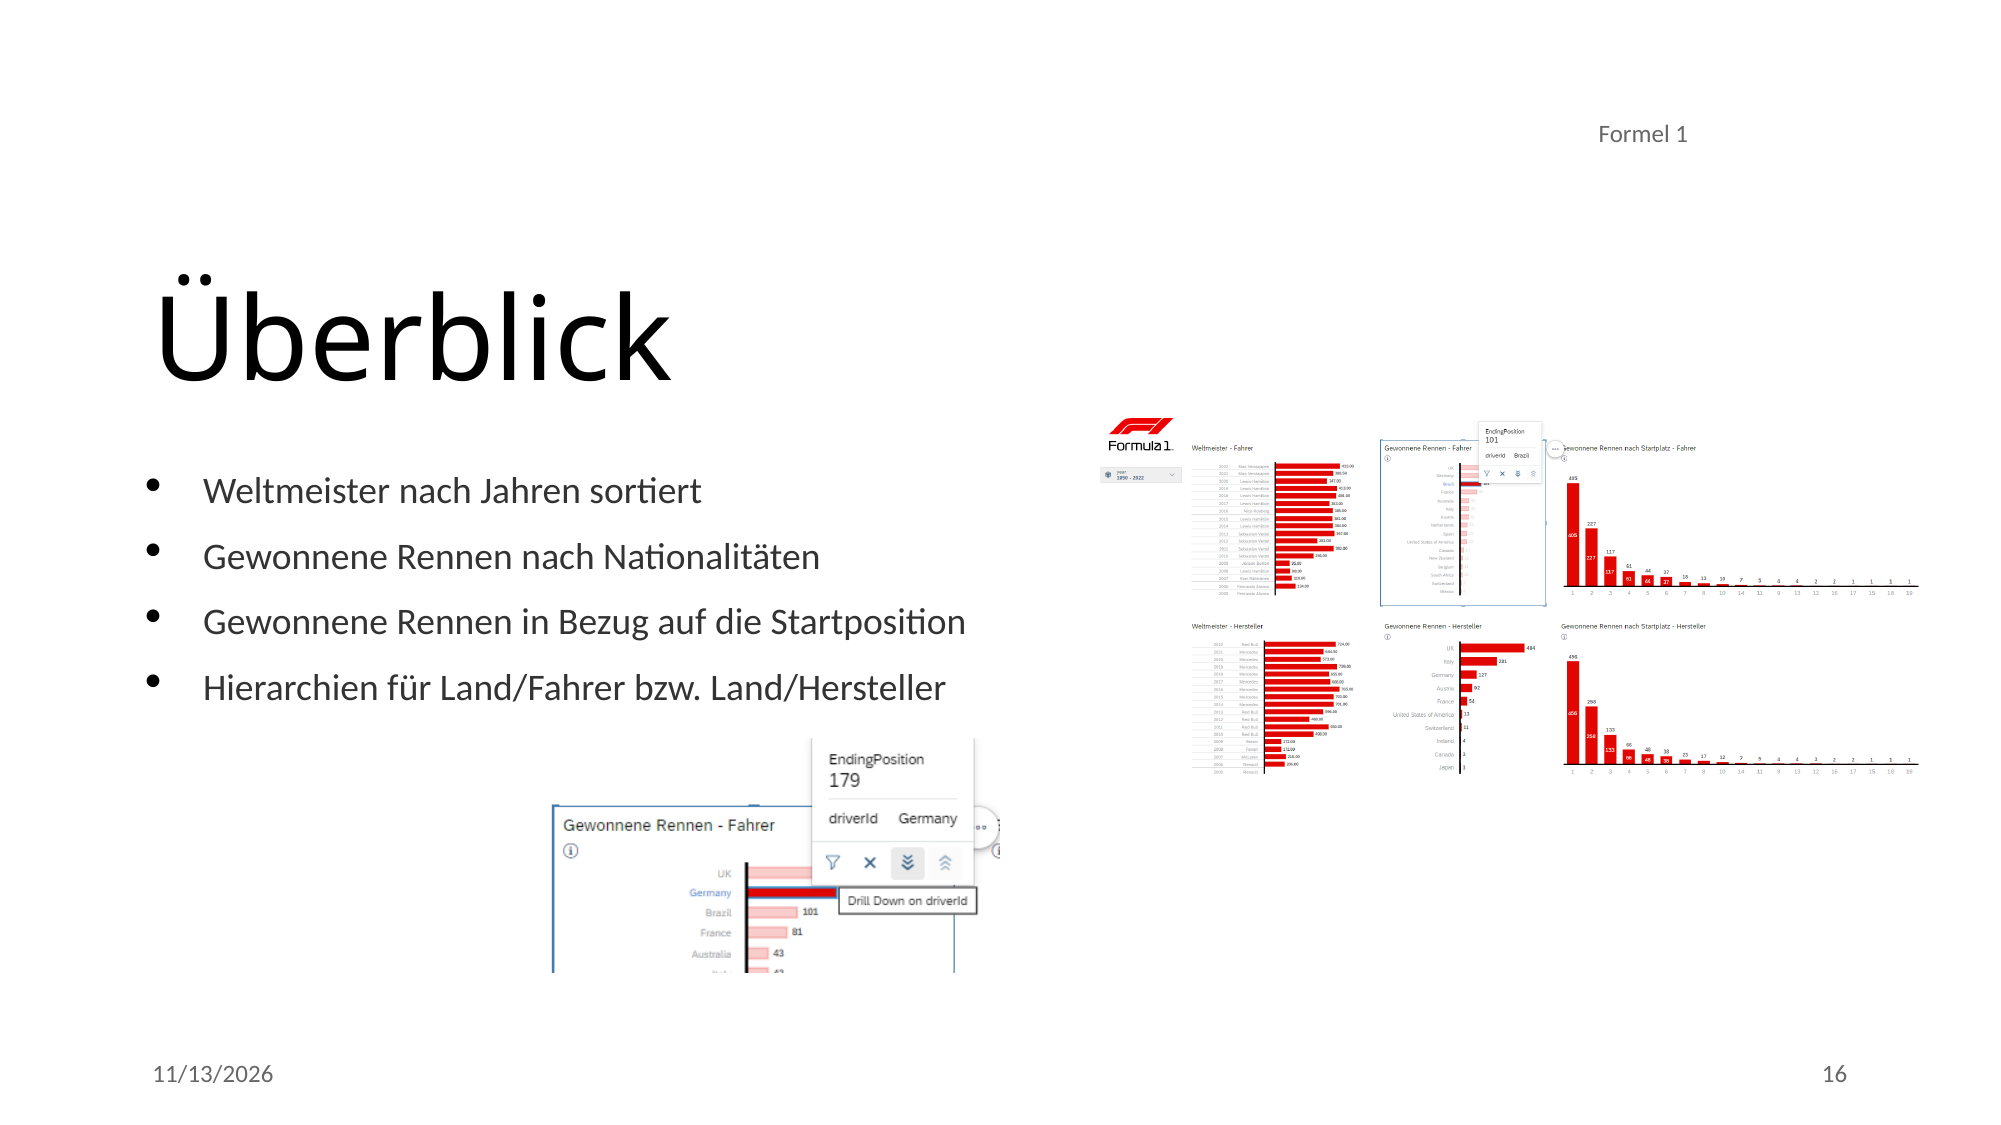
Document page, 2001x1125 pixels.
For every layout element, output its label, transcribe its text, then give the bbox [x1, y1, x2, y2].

title Überblick [137, 219, 1148, 414]
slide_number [137, 1042, 588, 1103]
list Weltmeister nach Jahren sortiert Gewonnene Rennen nach Nationalitäten Gewonnene Rennen in Bezug auf die Startposition Hierarchien für Land/Fahrer bzw. Land/Hersteller [131, 464, 1148, 1013]
slide_number 16 [1412, 1042, 1863, 1103]
picture [1096, 413, 1924, 784]
footer Formel 1 [1306, 102, 1982, 163]
picture [542, 738, 1000, 973]
